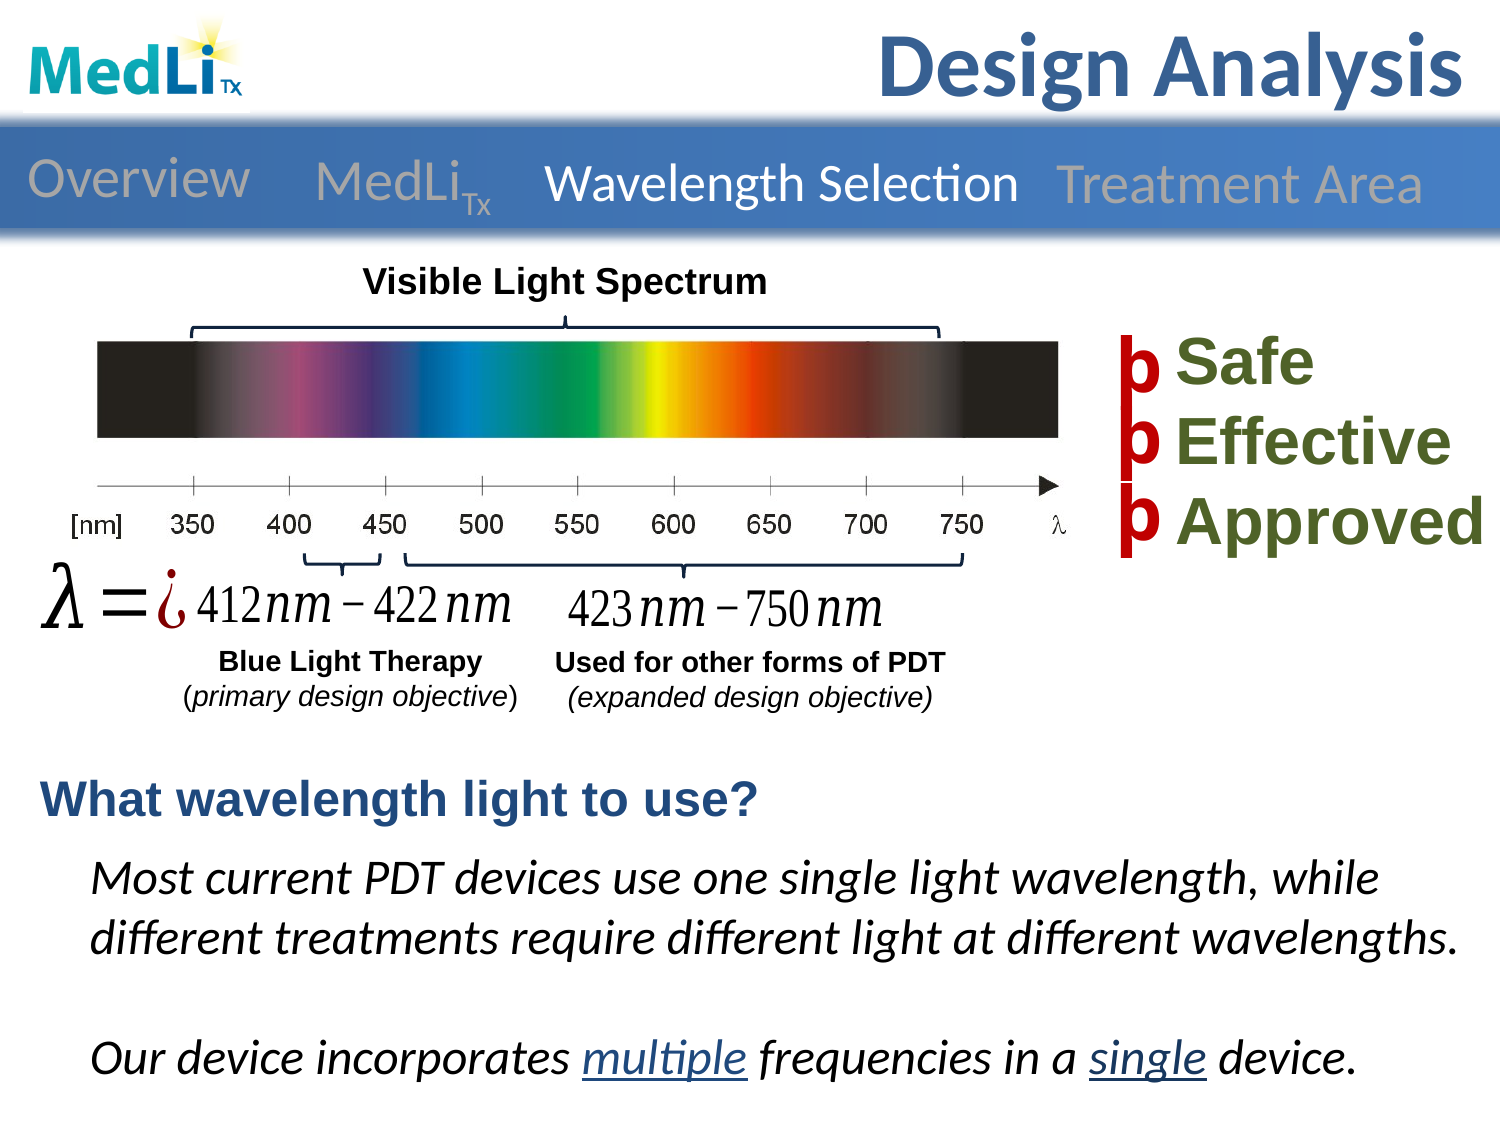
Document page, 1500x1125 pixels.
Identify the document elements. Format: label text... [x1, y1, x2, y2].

text_box What wavelength light to use? [10, 758, 790, 834]
text_box MedLiTx [300, 134, 563, 229]
text_box Overview [12, 132, 301, 217]
text_box Blue Light Therapy (primary design objective) [167, 634, 534, 720]
picture [48, 310, 1090, 559]
text_box Design Analysis [862, 0, 1500, 123]
text_box [681, 566, 687, 578]
text_box [0, 125, 1500, 230]
text_box [340, 566, 344, 576]
text_box Visible Light Spectrum [286, 249, 845, 308]
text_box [1090, 310, 1500, 569]
text_box Treatment Area [1041, 137, 1463, 223]
text_box Most current PDT devices use one single light wavelength, while different treatments require different light at different wavelengths. Our device incorporates multiple frequencies in a single device. [74, 837, 1500, 1093]
text_box Wavelength Selection [563, 139, 1082, 220]
text_box Used for other forms of PDT (expanded design objective) [540, 635, 962, 721]
picture [22, 0, 251, 113]
